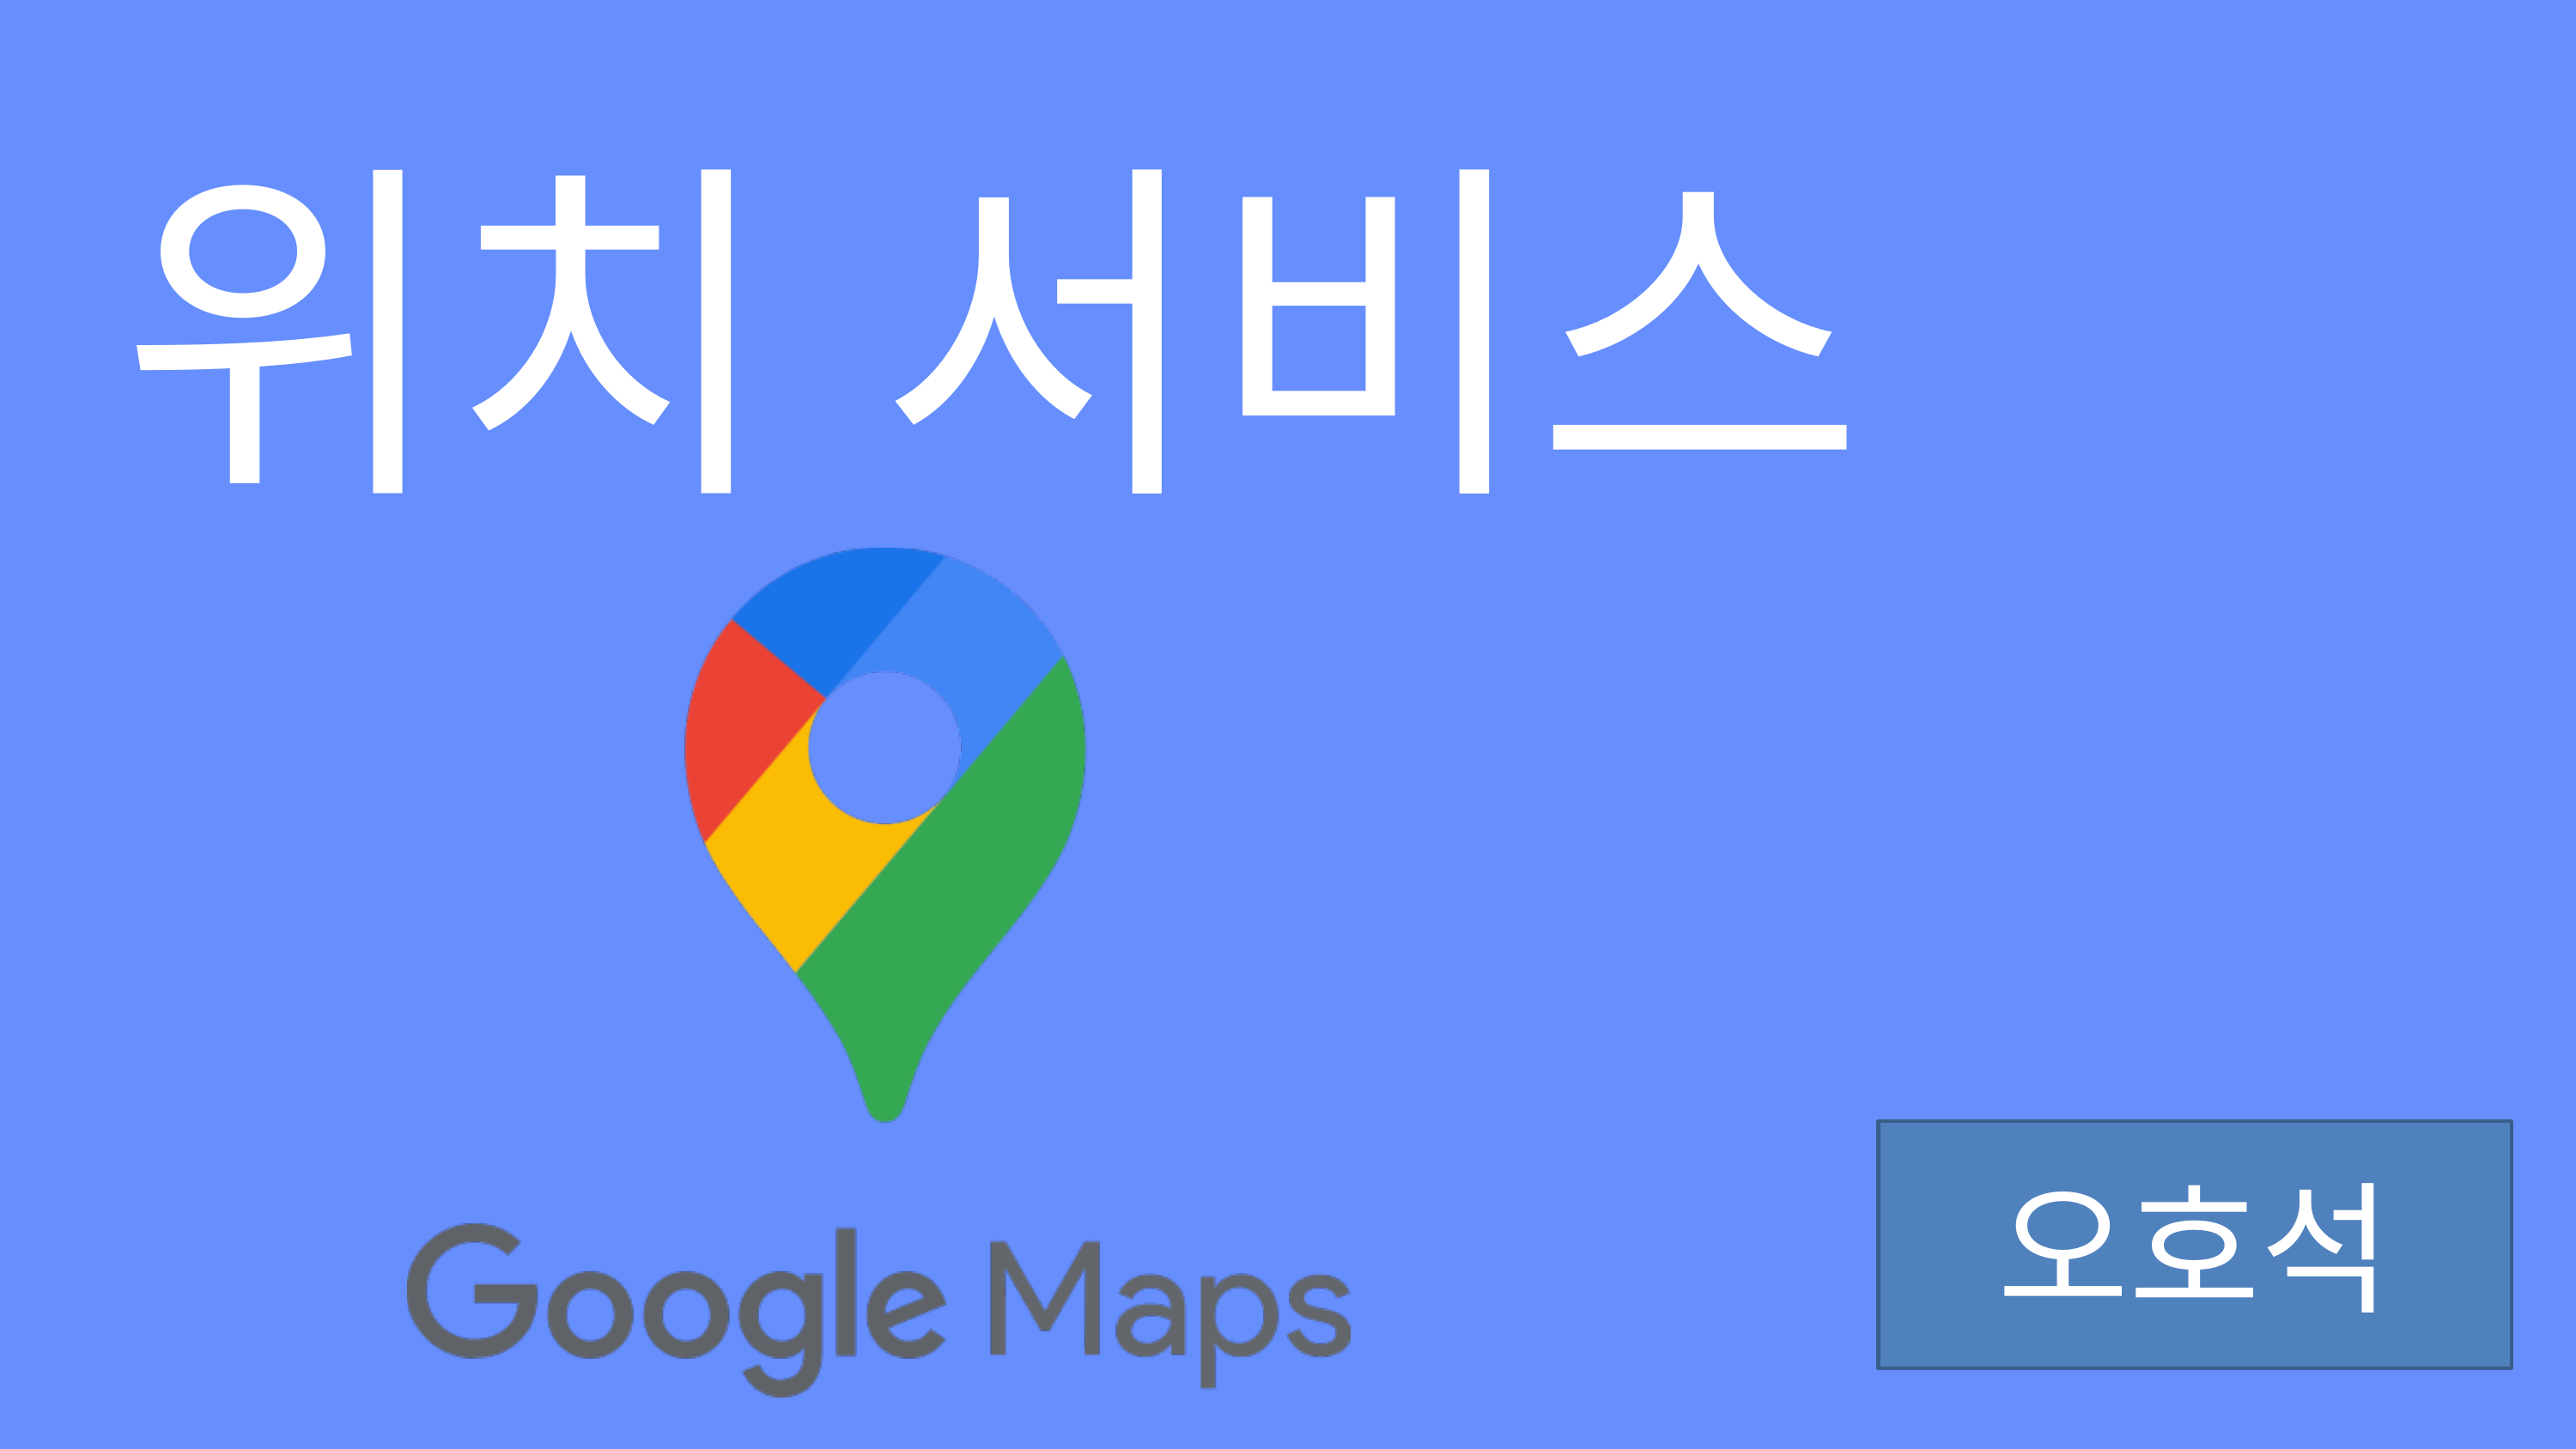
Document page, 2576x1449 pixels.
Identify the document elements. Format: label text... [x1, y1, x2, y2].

text_box 오호석 [1878, 1121, 2512, 1368]
text_box 위치 서비스 [0, 101, 2039, 544]
picture [407, 548, 1351, 1397]
